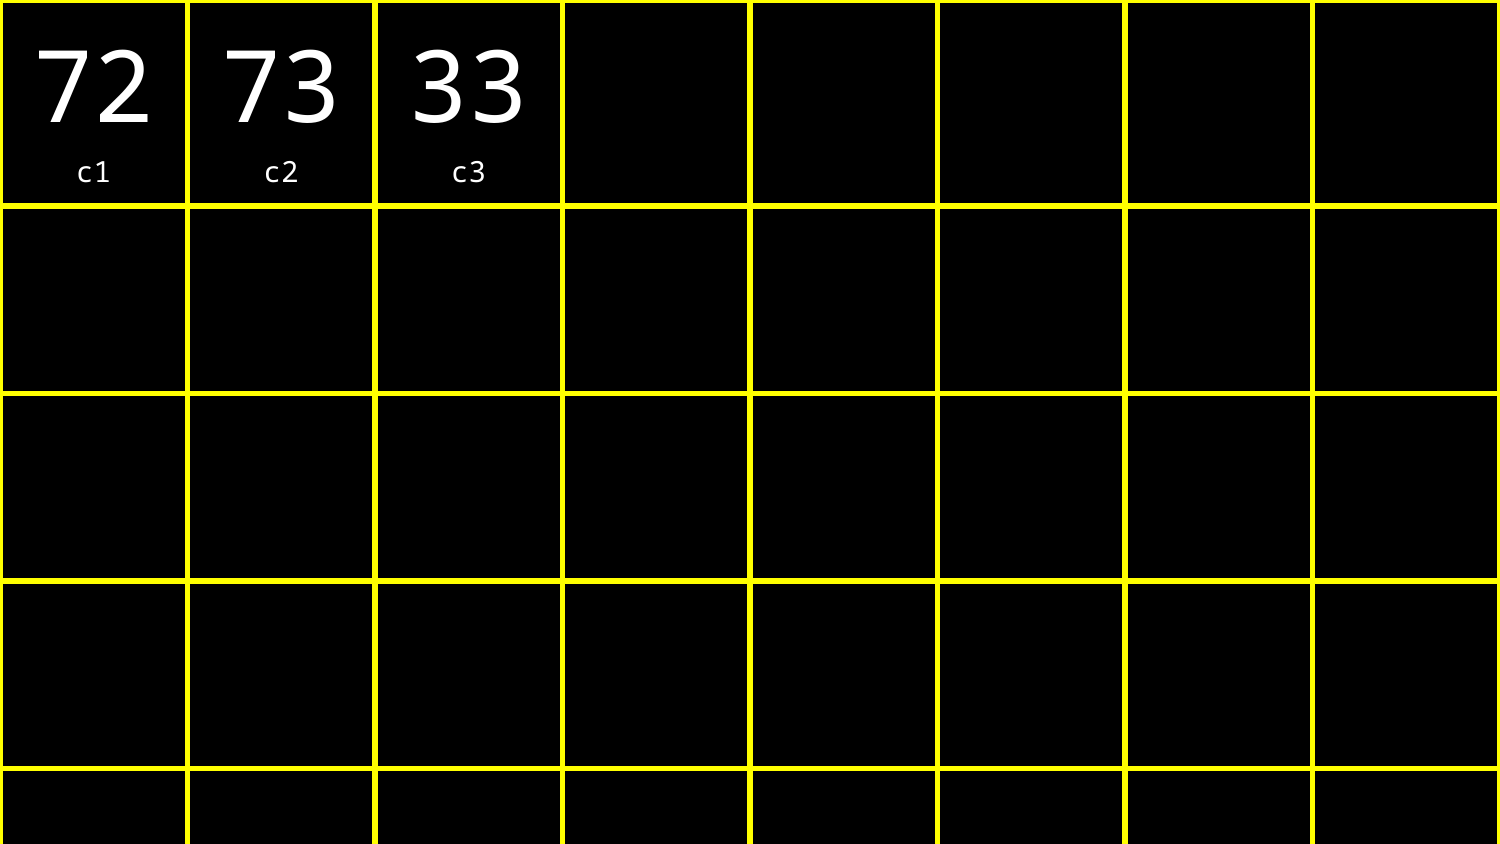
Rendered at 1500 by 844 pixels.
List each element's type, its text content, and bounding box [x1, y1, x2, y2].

table_cell [1315, 396, 1497, 578]
table_cell [565, 396, 747, 578]
table_cell [940, 771, 1122, 844]
table_cell [3, 771, 185, 844]
table_header [940, 3, 1122, 203]
table_cell [378, 209, 560, 391]
table_header 73 c2 [190, 3, 372, 203]
table_cell [565, 209, 747, 391]
table_cell [565, 771, 747, 844]
table_cell [1315, 771, 1497, 844]
table_cell [565, 584, 747, 766]
table_header 33 c3 [378, 3, 560, 203]
table_cell [1128, 396, 1310, 578]
table_cell [378, 771, 560, 844]
table_cell [378, 584, 560, 766]
table_cell [753, 584, 935, 766]
table_cell [3, 396, 185, 578]
table_cell [190, 396, 372, 578]
table_cell [1128, 771, 1310, 844]
table_header [1315, 3, 1497, 203]
table_cell [378, 396, 560, 578]
table_cell [753, 396, 935, 578]
table_cell [3, 584, 185, 766]
table_cell [190, 771, 372, 844]
table_cell [1315, 584, 1497, 766]
table_header 72 c1 [3, 3, 185, 203]
table_cell [190, 209, 372, 391]
table_cell [1128, 584, 1310, 766]
table_cell [3, 209, 185, 391]
table_header [1128, 3, 1310, 203]
table_cell [1315, 209, 1497, 391]
table_cell [190, 584, 372, 766]
table_cell [940, 209, 1122, 391]
table_cell [753, 209, 935, 391]
table_header [753, 3, 935, 203]
table_cell [753, 771, 935, 844]
table_cell [1128, 209, 1310, 391]
table_header [565, 3, 747, 203]
table_cell [940, 584, 1122, 766]
table_cell [940, 396, 1122, 578]
